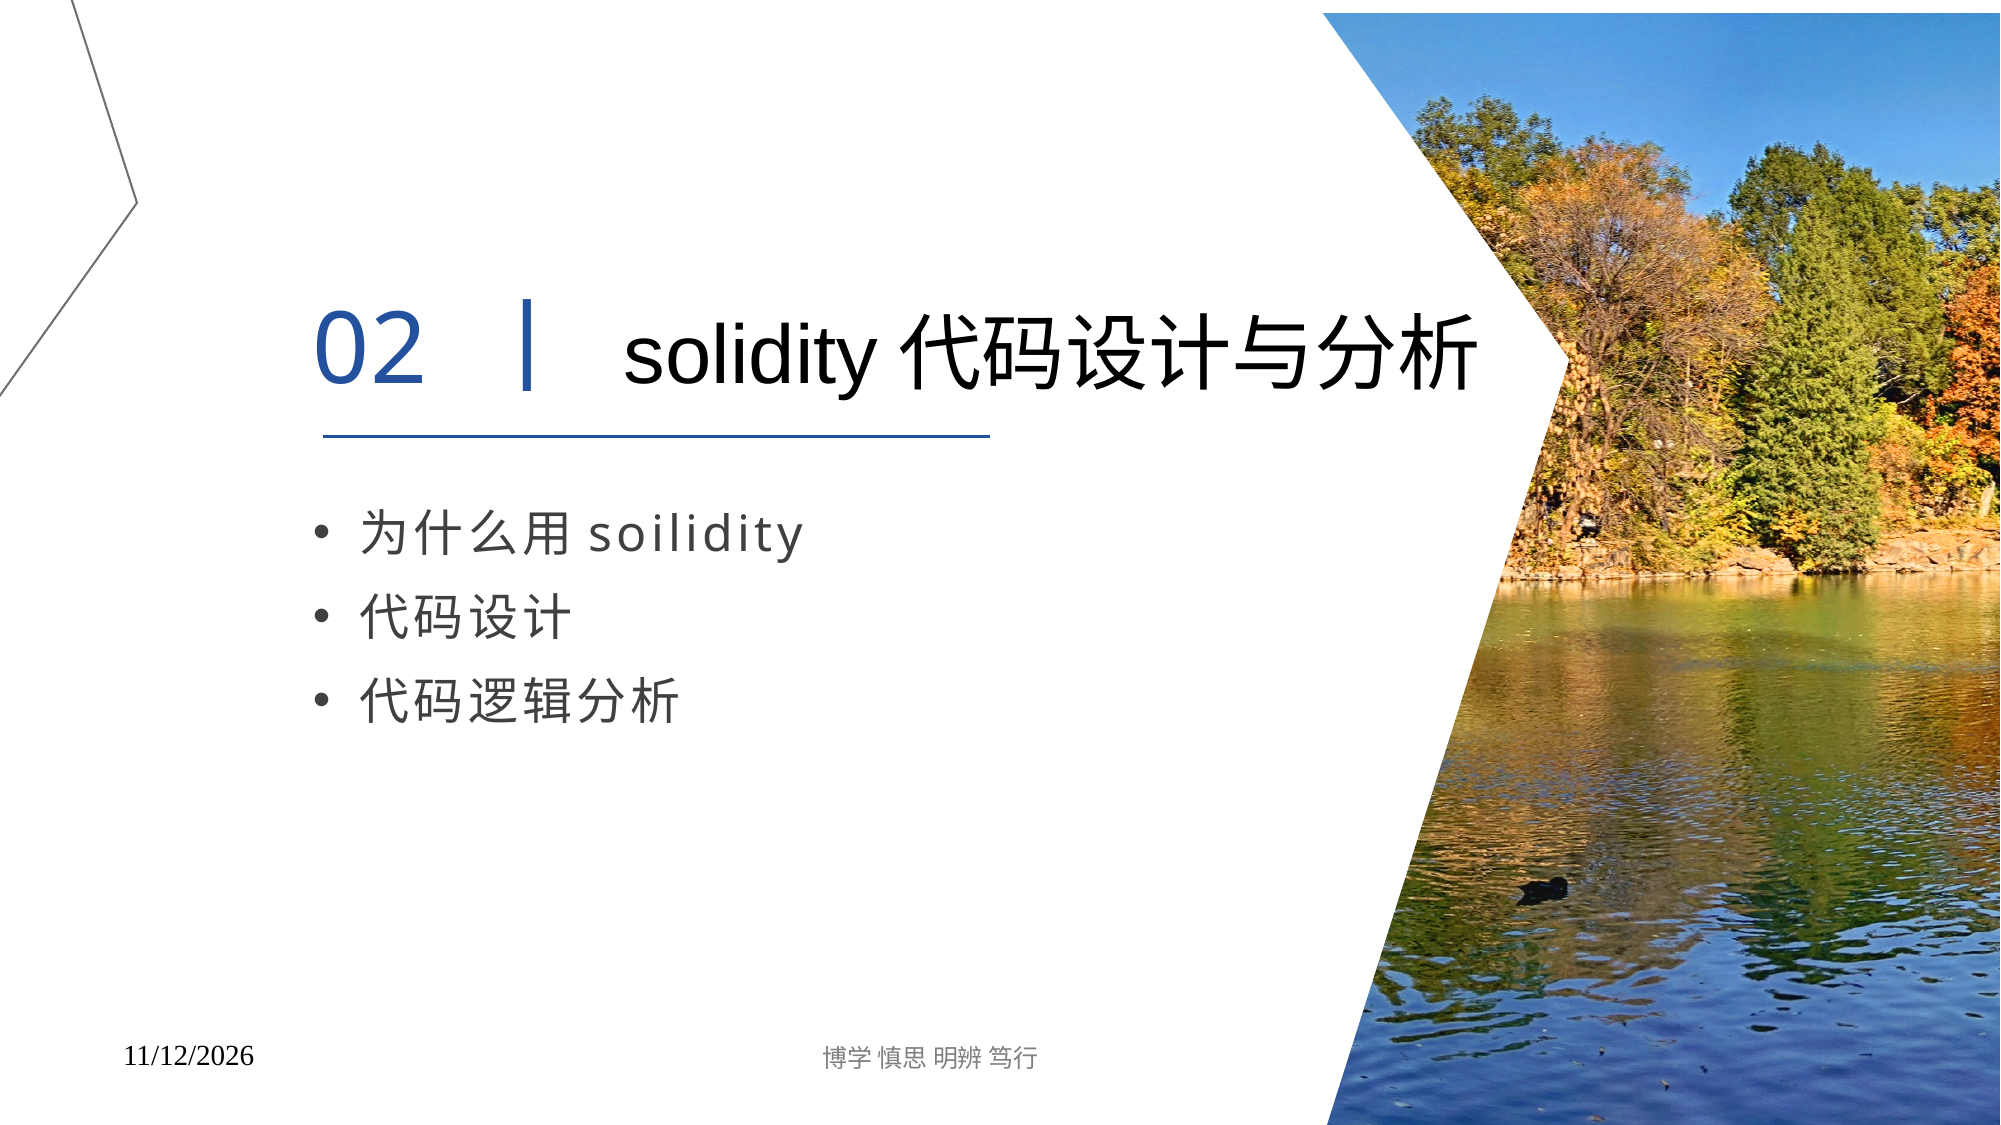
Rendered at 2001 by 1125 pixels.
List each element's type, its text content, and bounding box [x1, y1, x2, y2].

text_box 02 丨 solidity代码设计与分析 [298, 275, 1322, 531]
slide_number [108, 1024, 559, 1085]
text_box [0, 0, 139, 398]
text_box 为什么用soilidity 代码设计 代码逻辑分析 [298, 470, 1103, 737]
picture [1322, 13, 2000, 1125]
